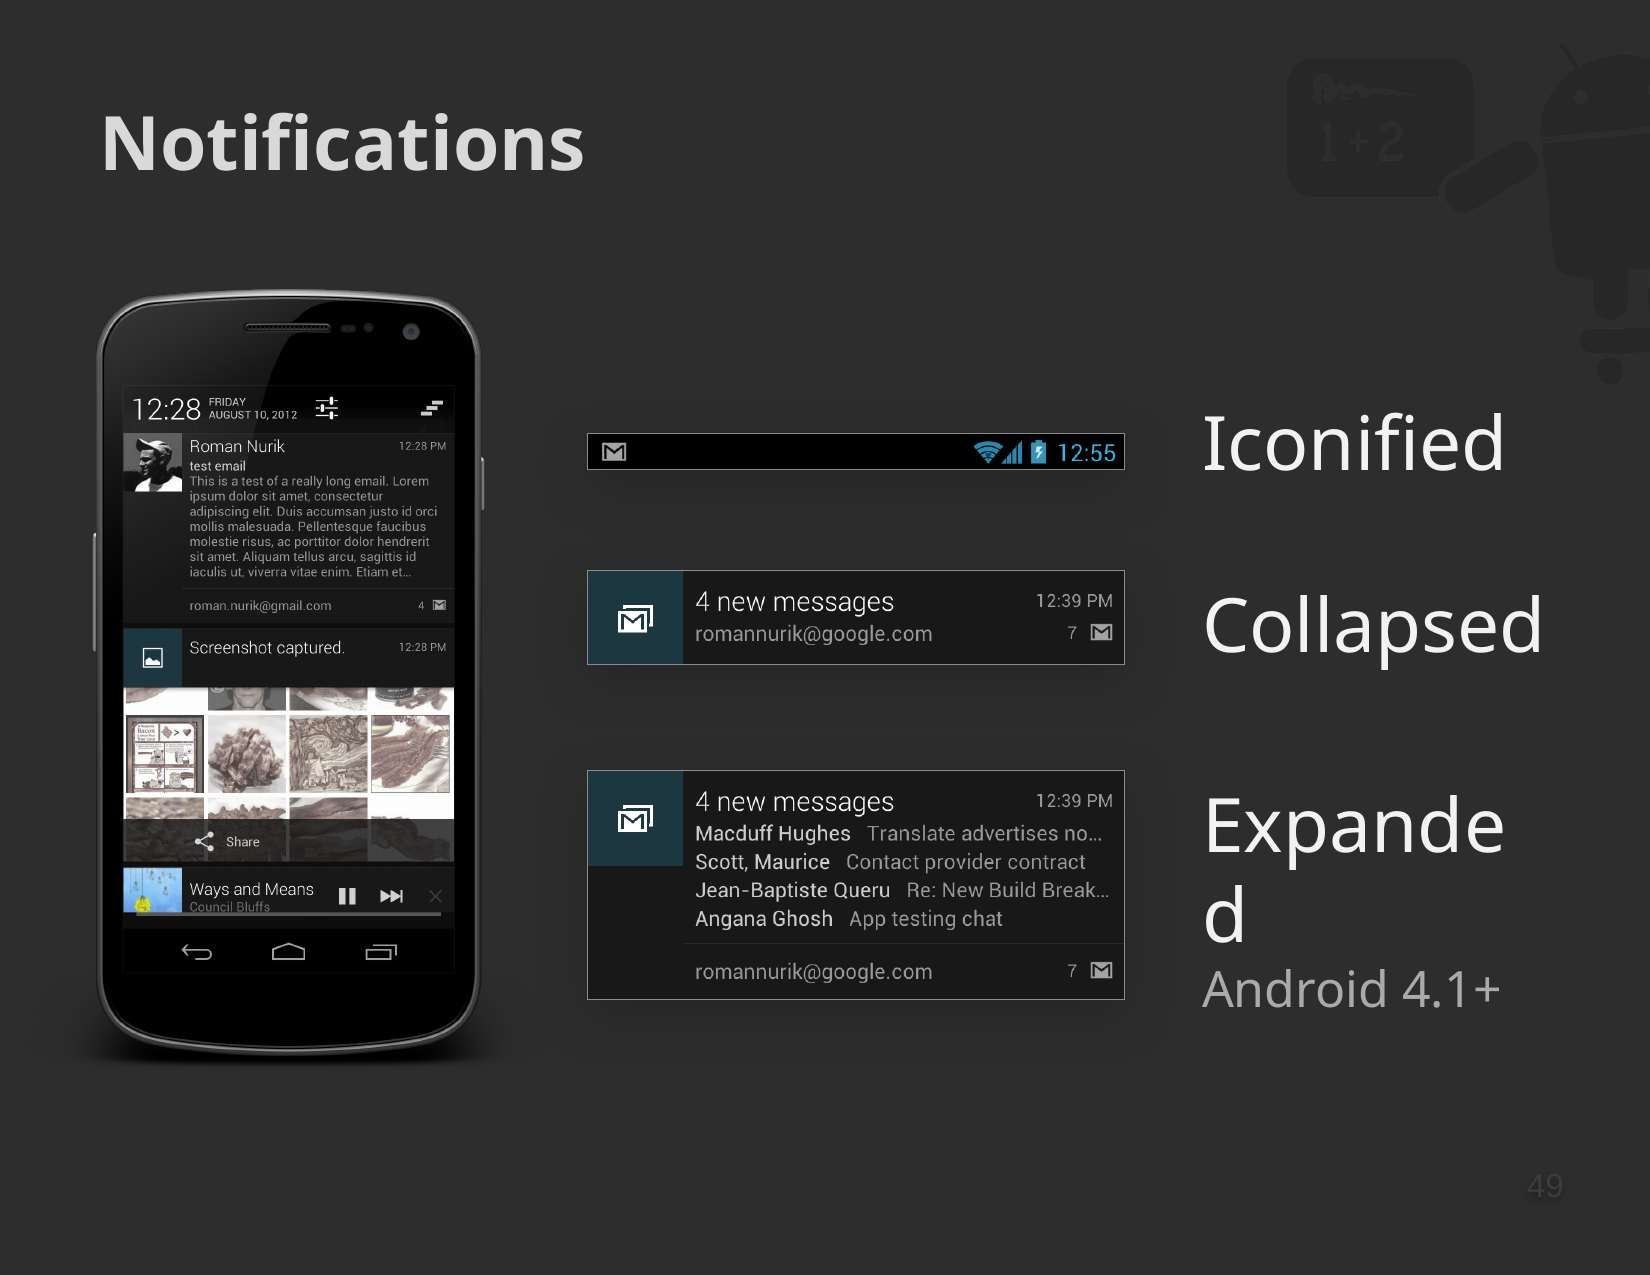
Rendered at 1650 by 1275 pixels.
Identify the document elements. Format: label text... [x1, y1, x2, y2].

text_box Expanded Android 4.1+ [1187, 770, 1563, 950]
picture [587, 769, 1126, 1001]
text_box Iconified [1187, 387, 1575, 488]
text_box Collapsed [1187, 570, 1575, 670]
picture [587, 569, 1126, 666]
picture [587, 433, 1126, 471]
picture [24, 224, 551, 1138]
title Notifications [82, 50, 1568, 230]
